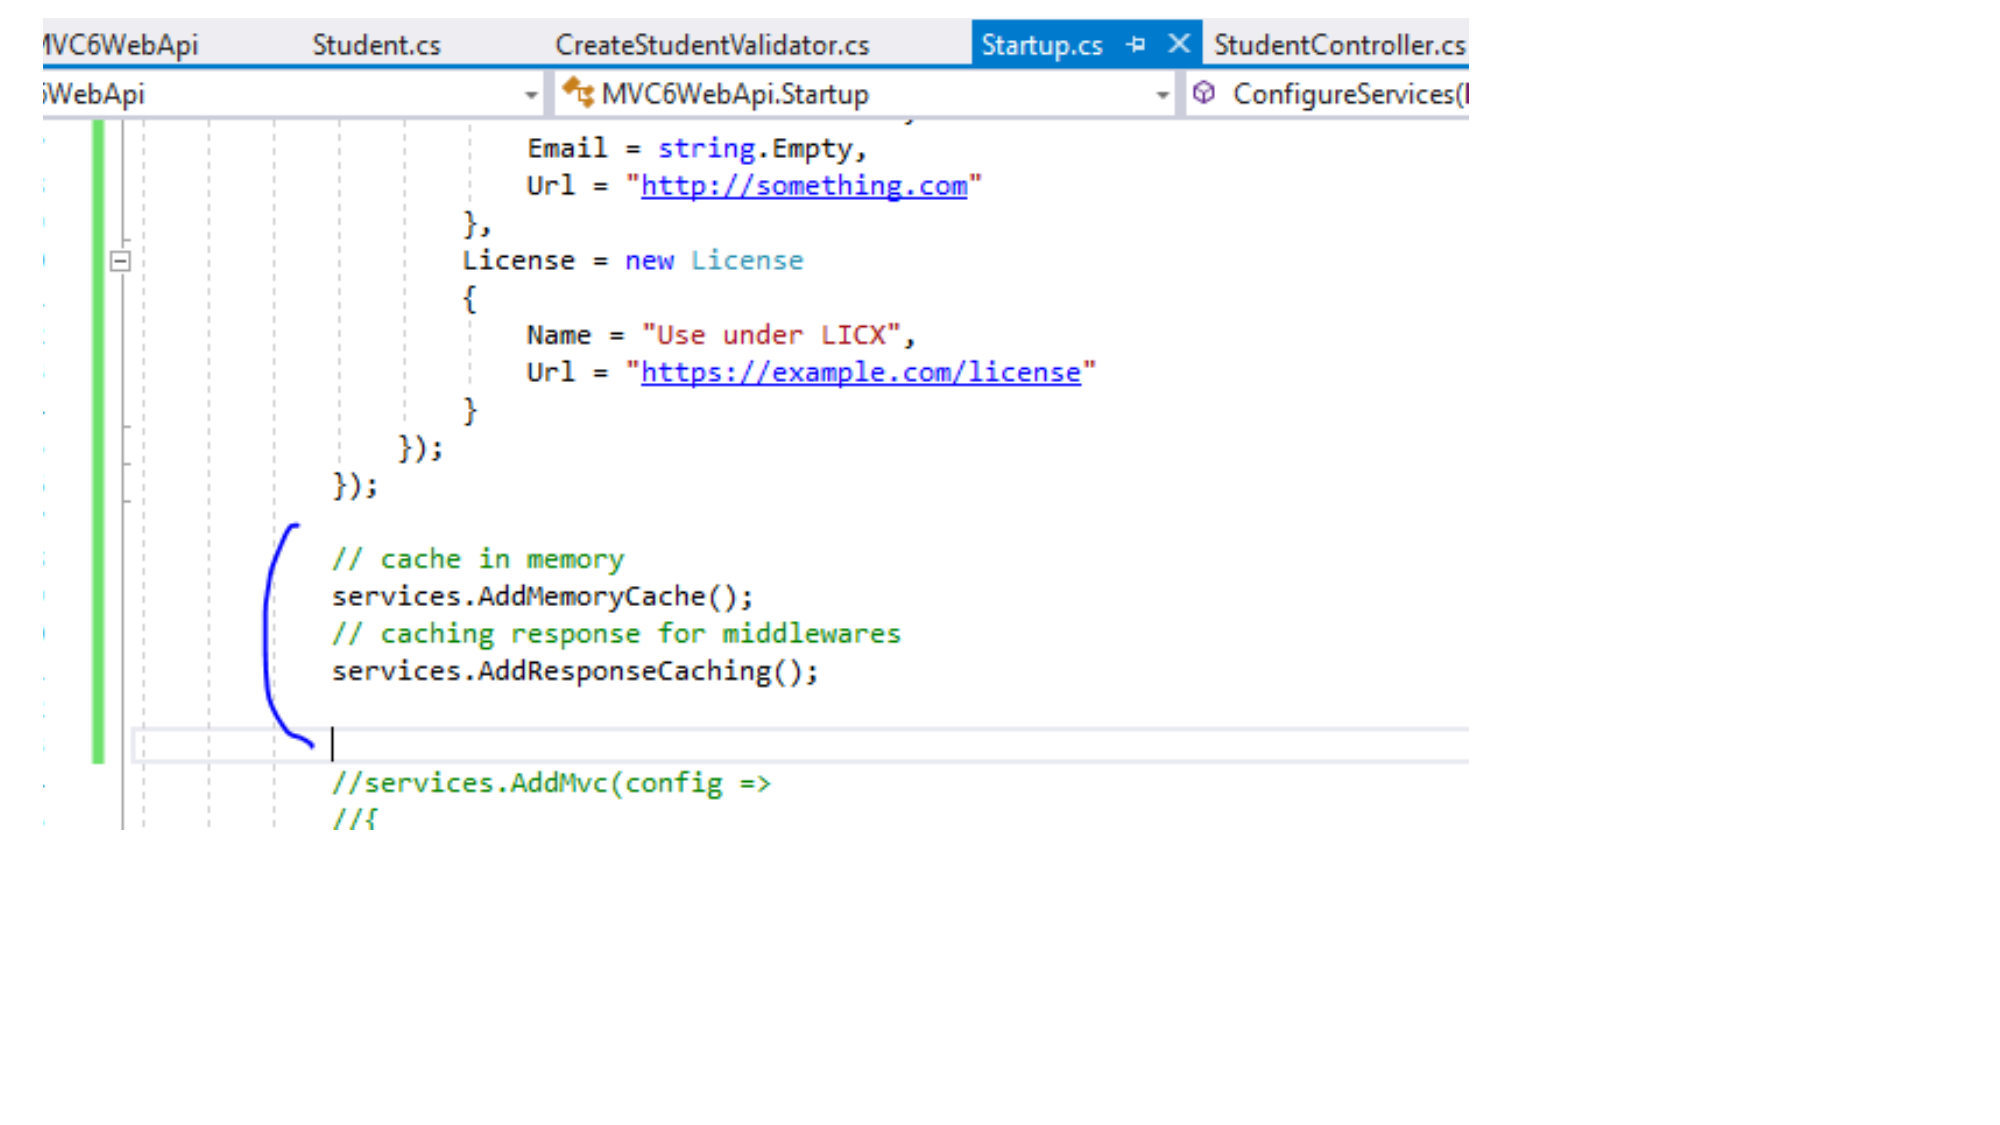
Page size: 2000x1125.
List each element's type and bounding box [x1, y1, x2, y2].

picture [43, 18, 1470, 830]
